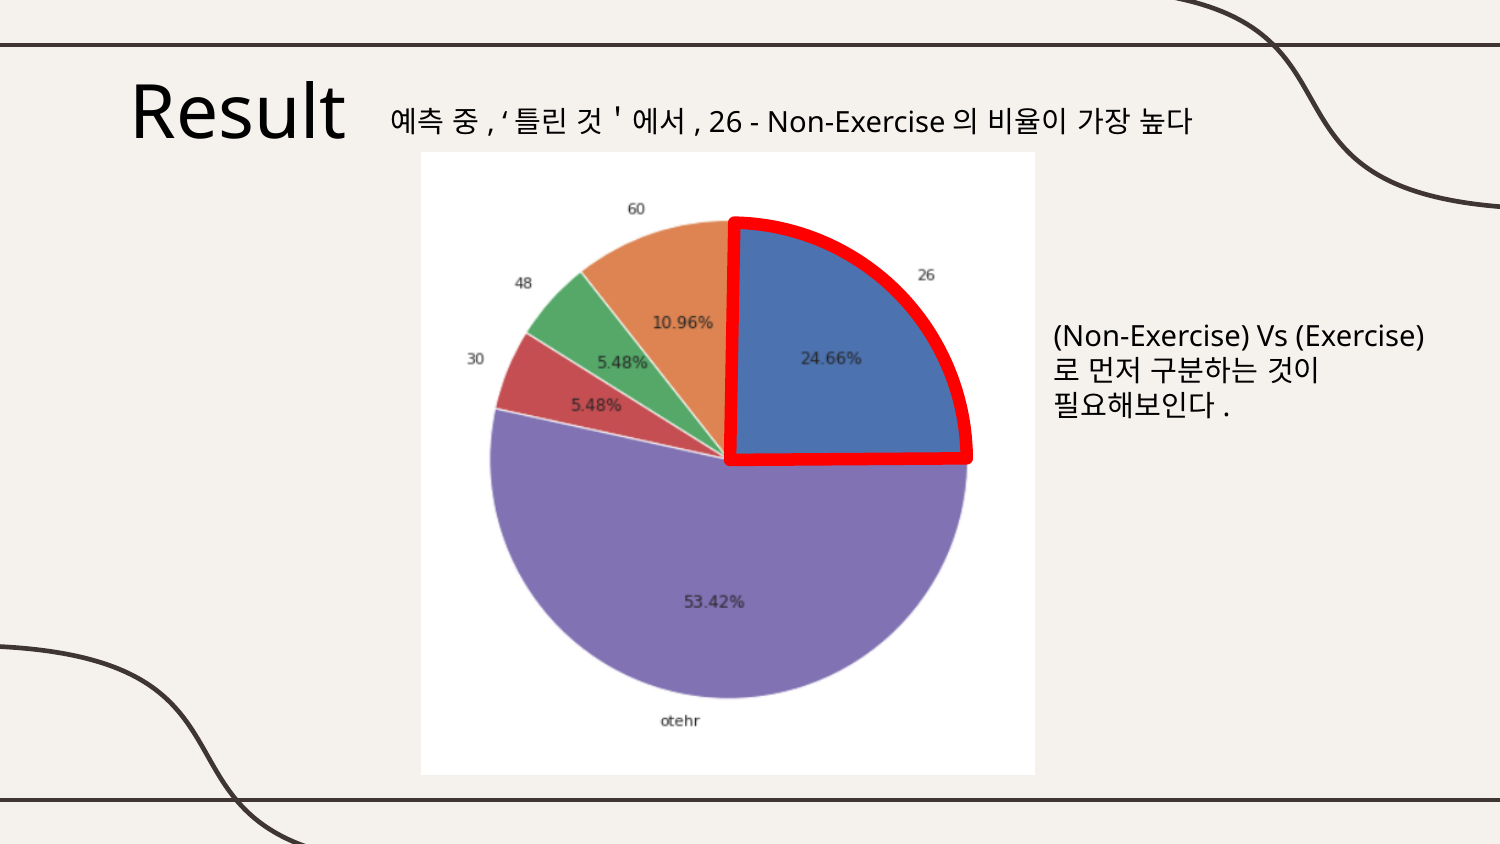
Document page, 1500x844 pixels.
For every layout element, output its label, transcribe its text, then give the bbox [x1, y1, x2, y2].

picture [420, 152, 1035, 776]
text_box 예측 중, ‘틀린 것＇에서, 26 - Non-Exercise의 비율이 가장 높다 [376, 95, 1320, 146]
text_box Result [114, 48, 703, 143]
text_box (Non-Exercise) Vs (Exercise) 로 먼저 구분하는 것이 필요해보인다. [1041, 309, 1457, 430]
